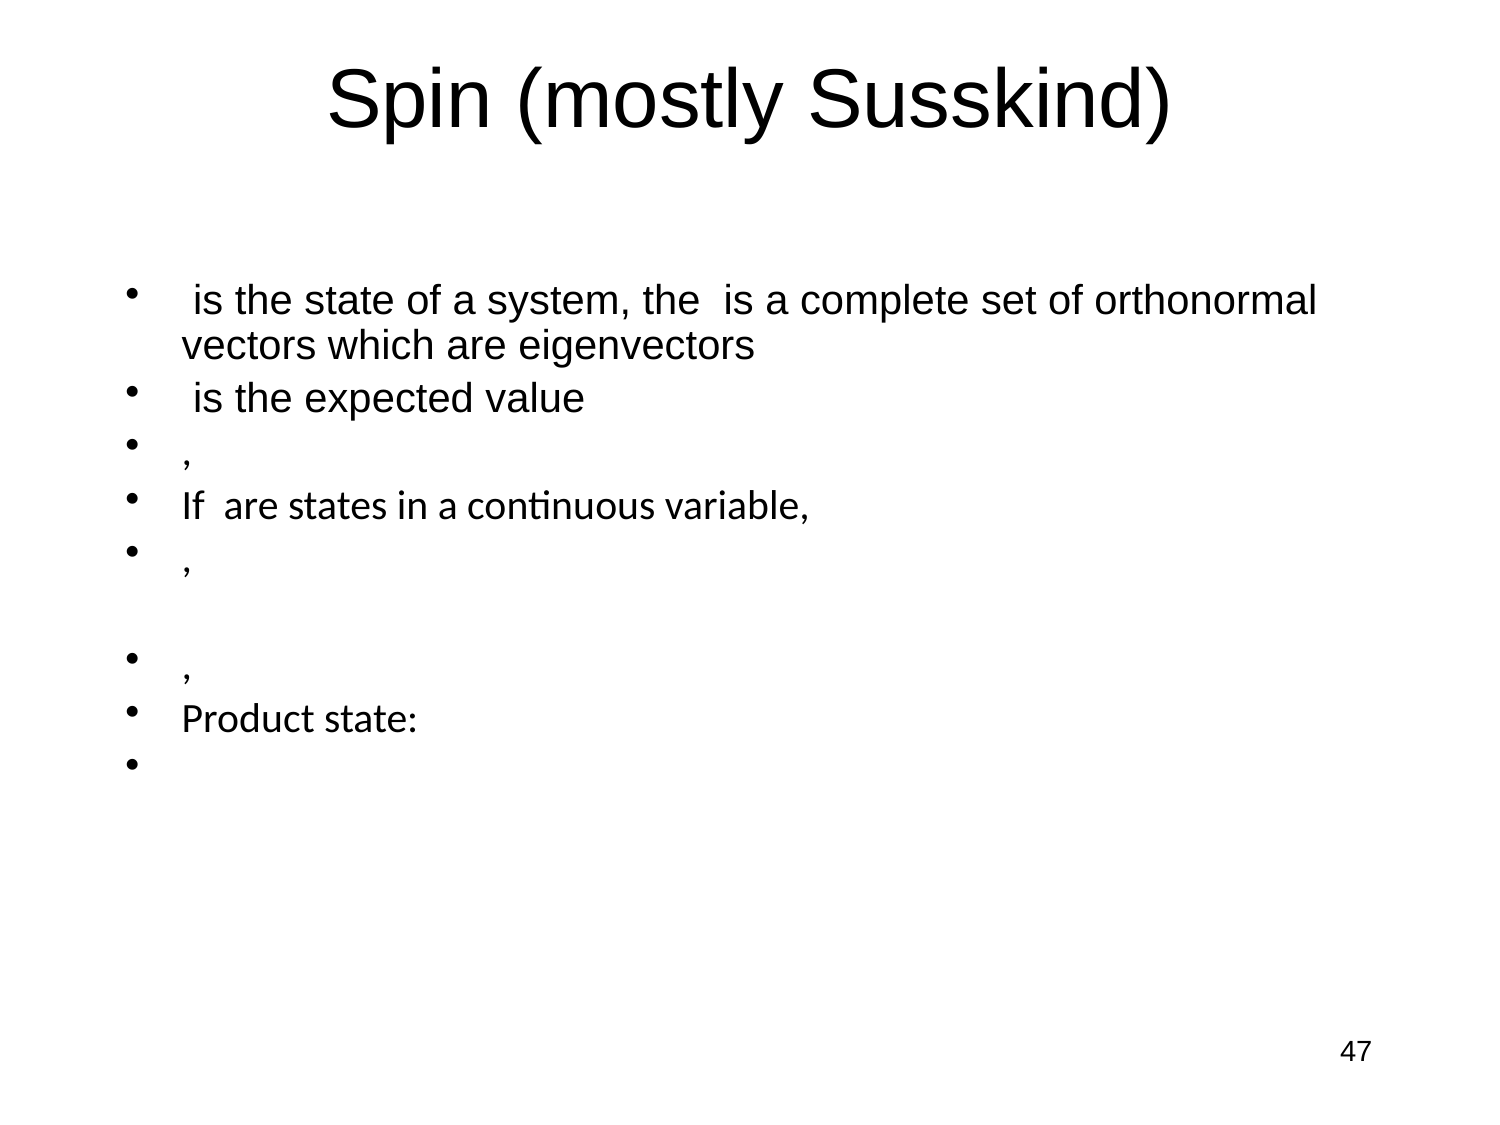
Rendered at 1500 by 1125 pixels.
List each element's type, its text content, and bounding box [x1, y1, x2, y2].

title Spin (mostly Susskind) [112, 37, 1388, 151]
slide_number 47 [1074, 1024, 1388, 1101]
